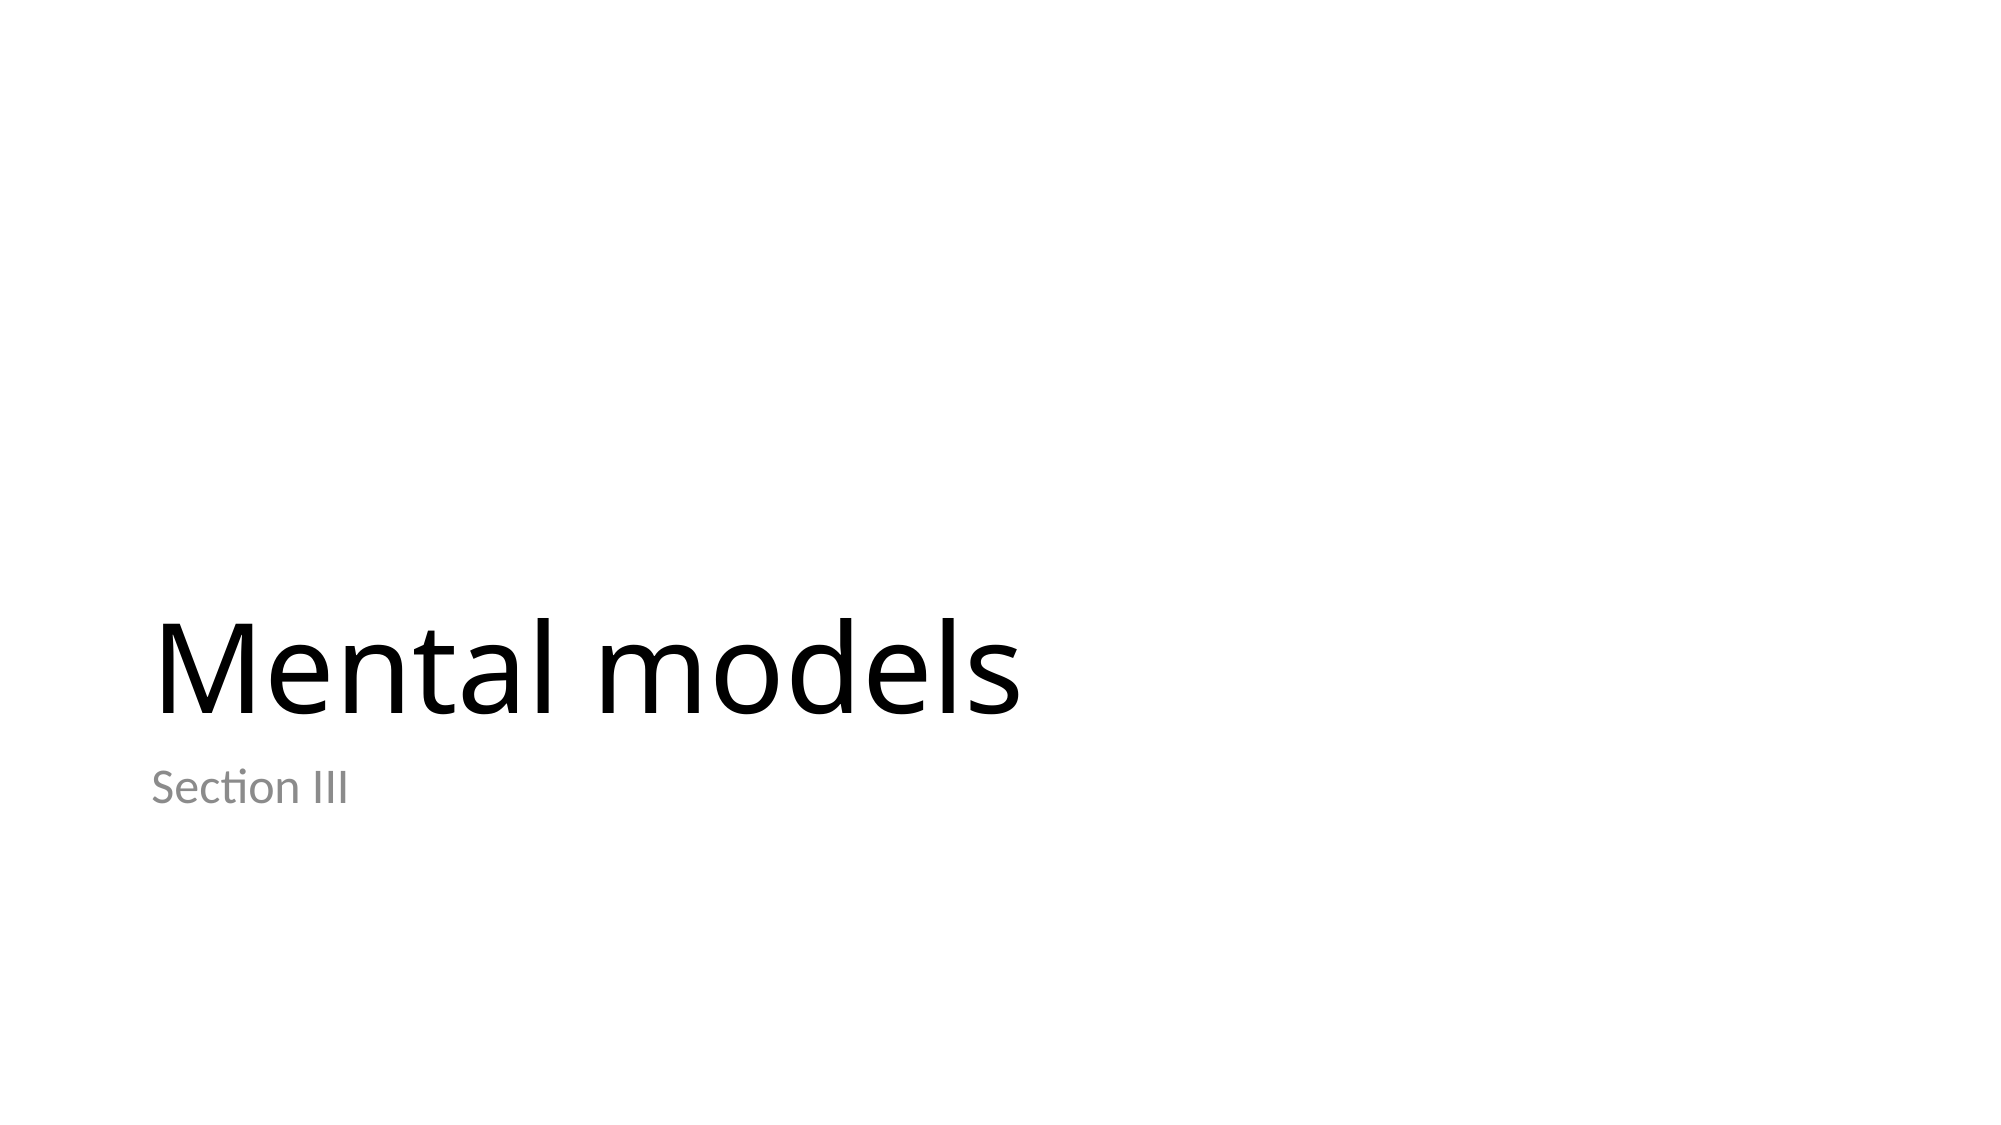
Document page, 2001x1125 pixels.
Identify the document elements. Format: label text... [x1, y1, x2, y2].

title Mental models [136, 280, 1862, 749]
list Section III [136, 752, 1862, 999]
